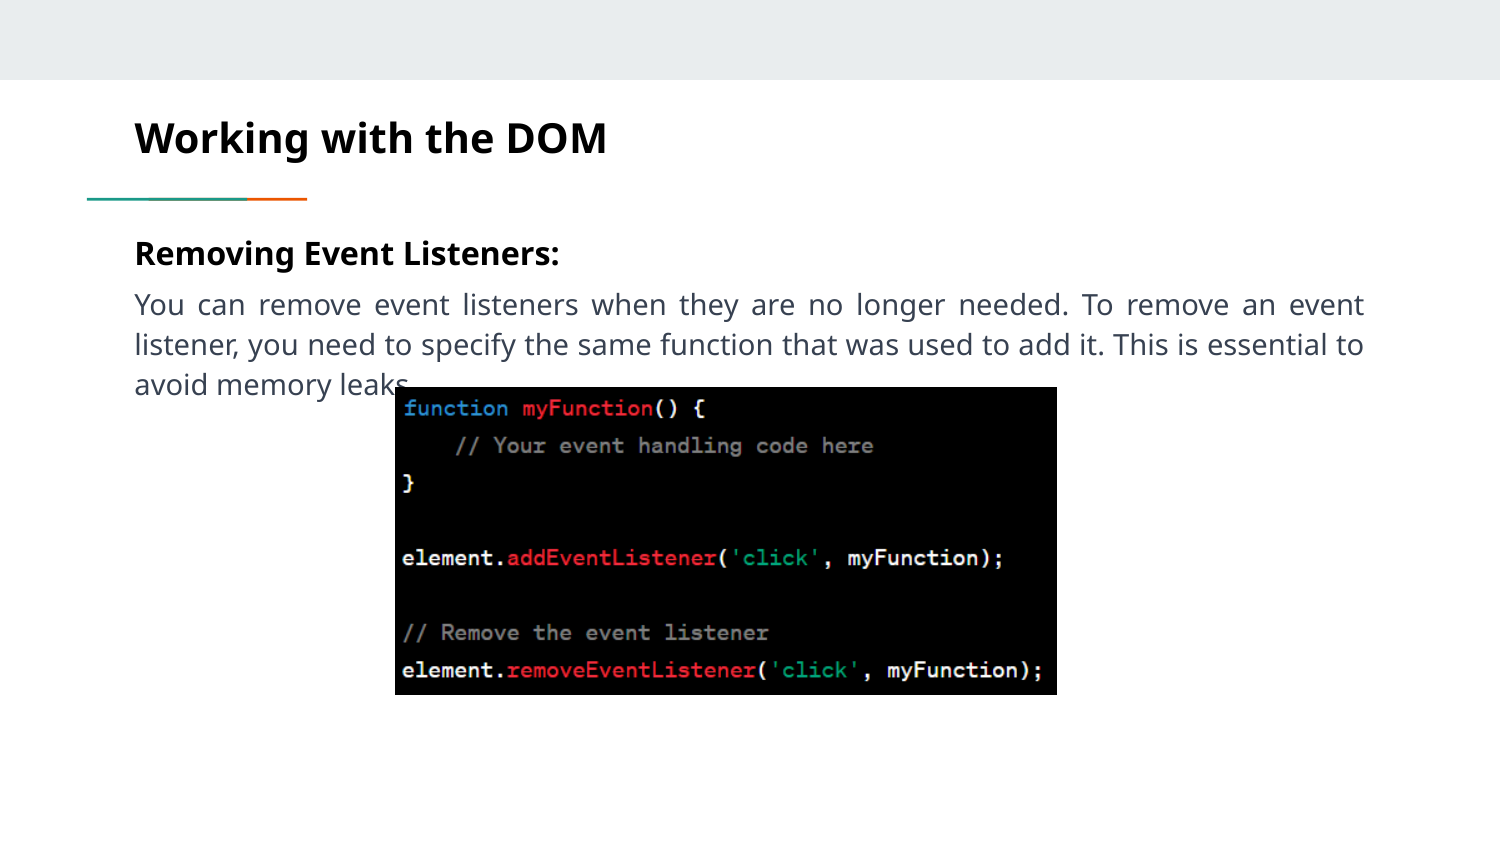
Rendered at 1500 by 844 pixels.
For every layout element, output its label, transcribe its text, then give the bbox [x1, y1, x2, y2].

title Working with the DOM [119, 89, 1381, 178]
picture [395, 386, 1057, 696]
list Removing Event Listeners: You can remove event listeners when they are no longer needed. To remove an event listener, you need to specify the same function that was used to add it. This is essential to avoid memory leaks. [119, 212, 1381, 710]
